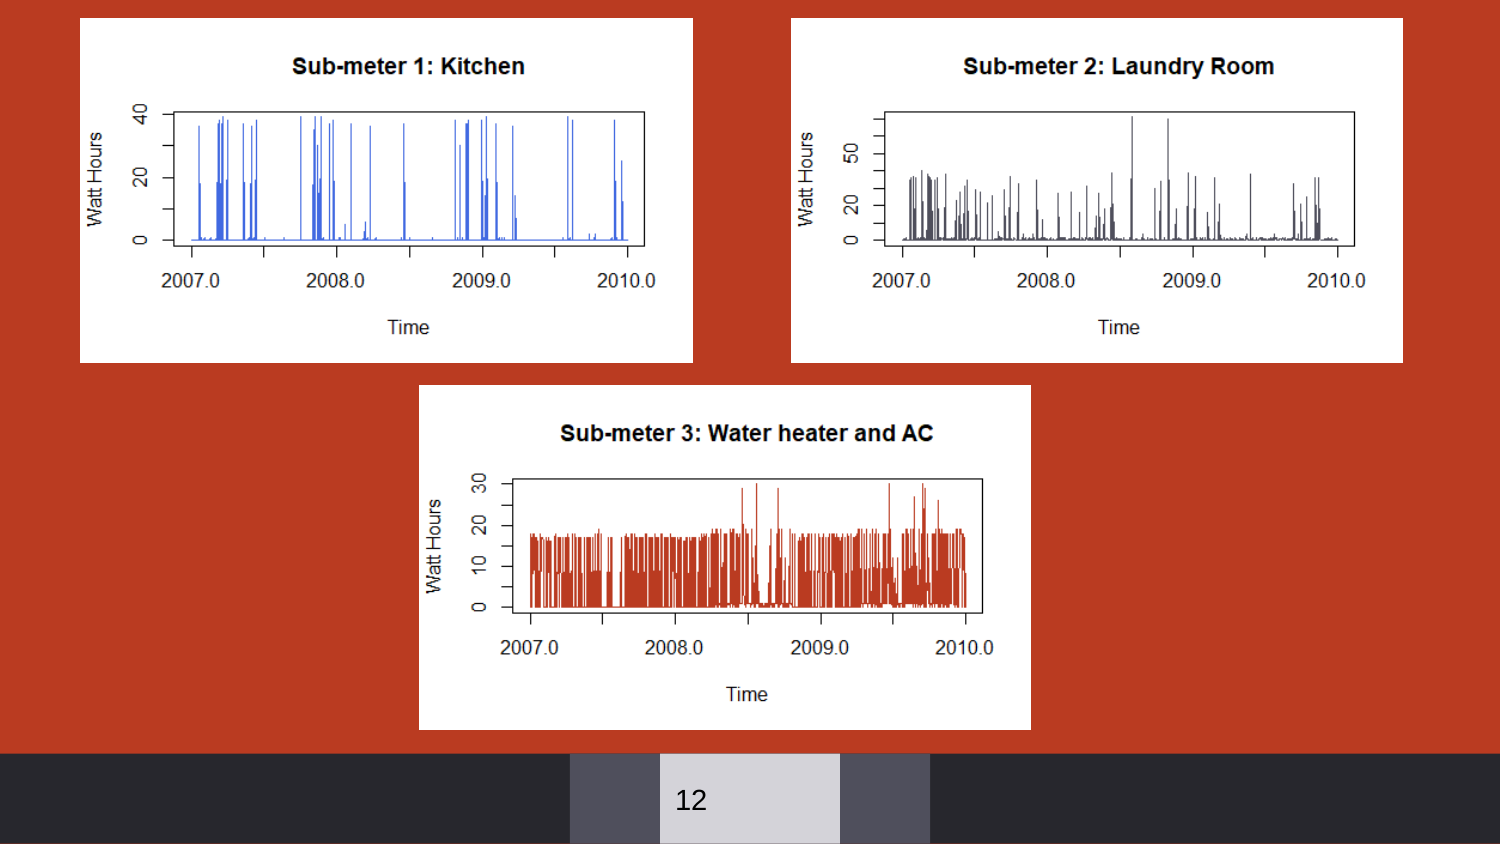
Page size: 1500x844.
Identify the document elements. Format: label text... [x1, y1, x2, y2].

slide_number 12 [660, 753, 840, 844]
picture [790, 17, 1404, 363]
picture [418, 385, 1032, 731]
picture [79, 17, 693, 363]
